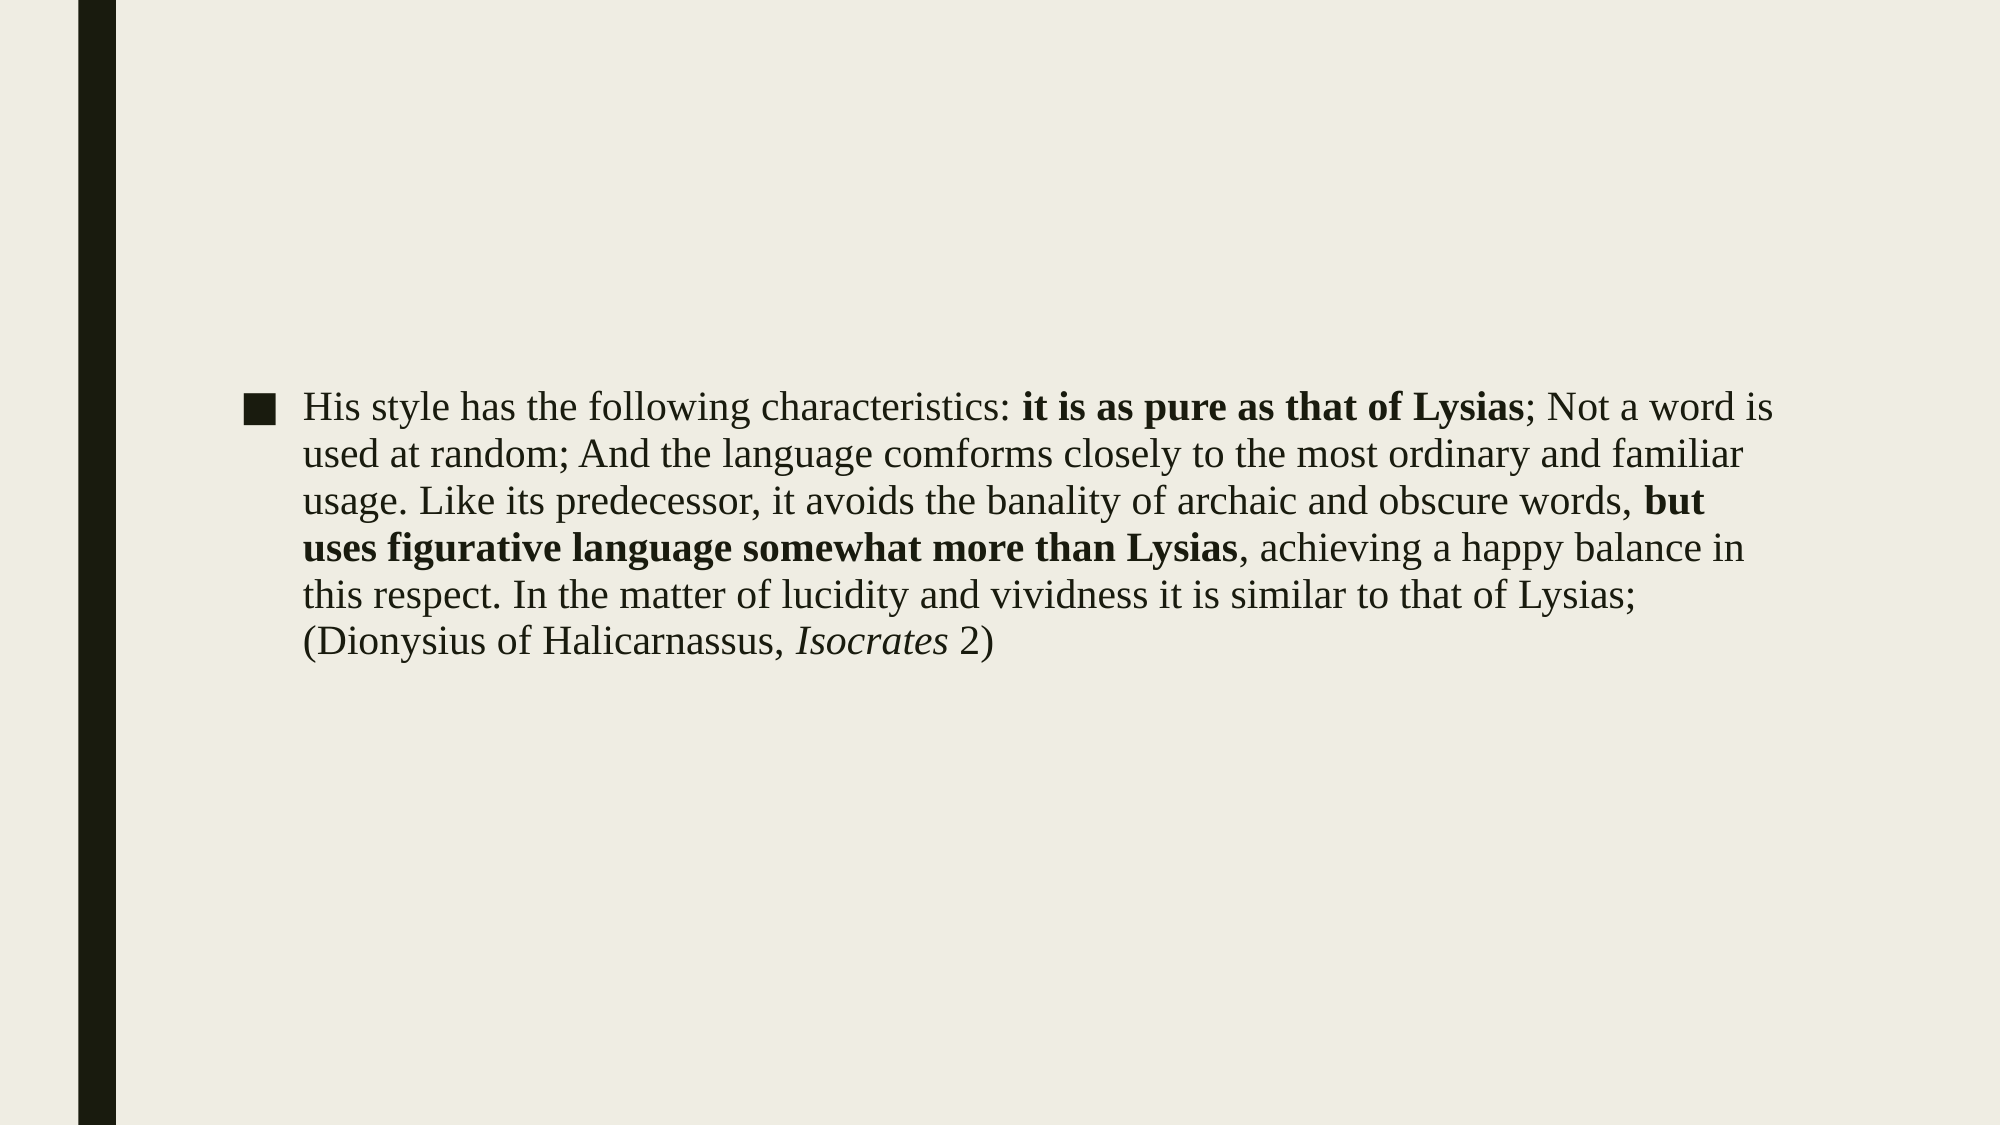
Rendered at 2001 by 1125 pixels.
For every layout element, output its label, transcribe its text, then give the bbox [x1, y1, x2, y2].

list His style has the following characteristics: it is as pure as that of Lysias; Not a word is used at random; And the language comforms closely to the most ordinary and familiar usage. Like its predecessor, it avoids the banality of archaic and obscure words, but uses figurative language somewhat more than Lysias, achieving a happy balance in this respect. In the matter of lucidity and vividness it is similar to that of Lysias; (Dionysius of Halicarnassus, Isocrates 2) [225, 375, 1800, 963]
